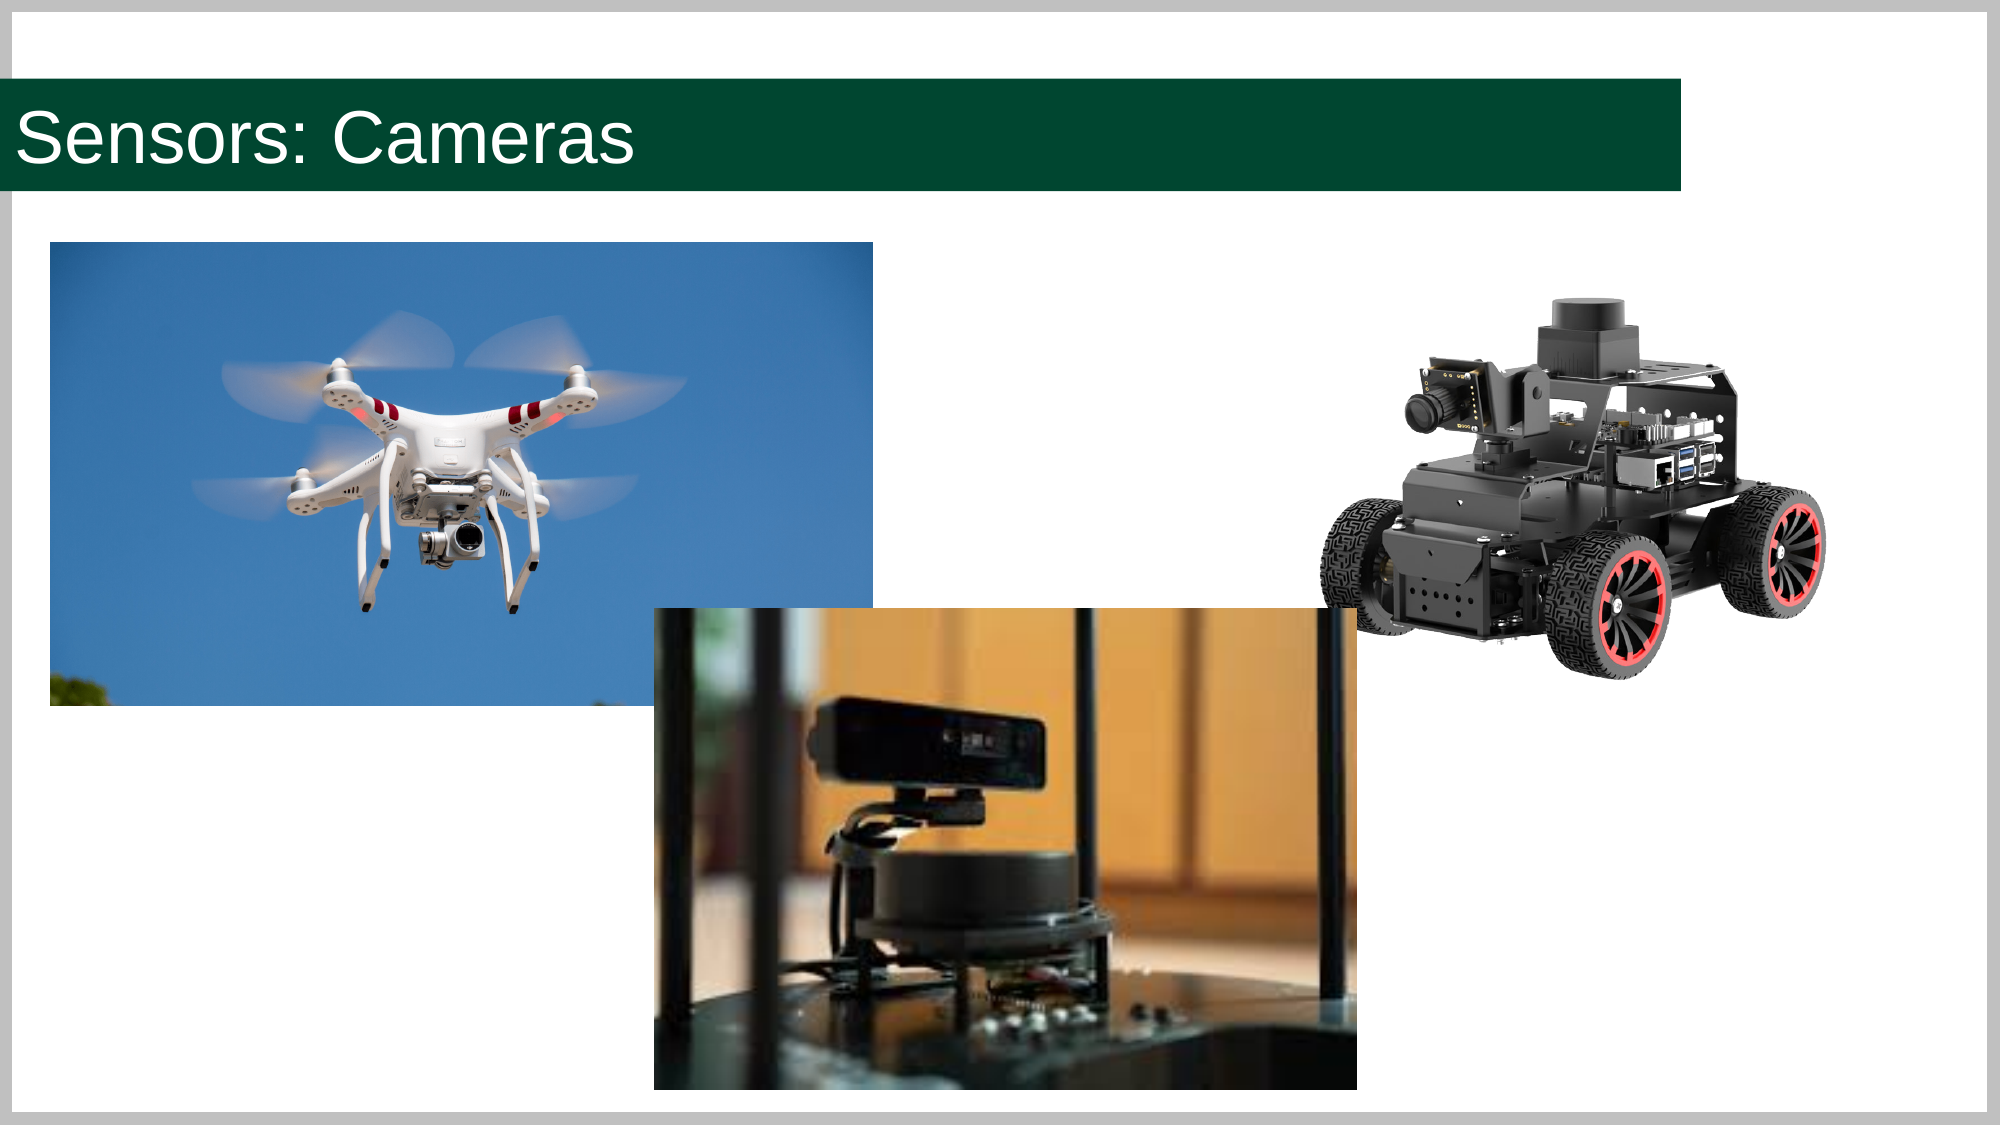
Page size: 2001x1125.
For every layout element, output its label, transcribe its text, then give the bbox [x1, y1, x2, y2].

text_box Sensors: Cameras [0, 84, 1681, 184]
picture [49, 137, 1909, 1091]
text_box [0, 184, 1230, 192]
text_box [0, 0, 2000, 1125]
text_box [0, 78, 1681, 84]
